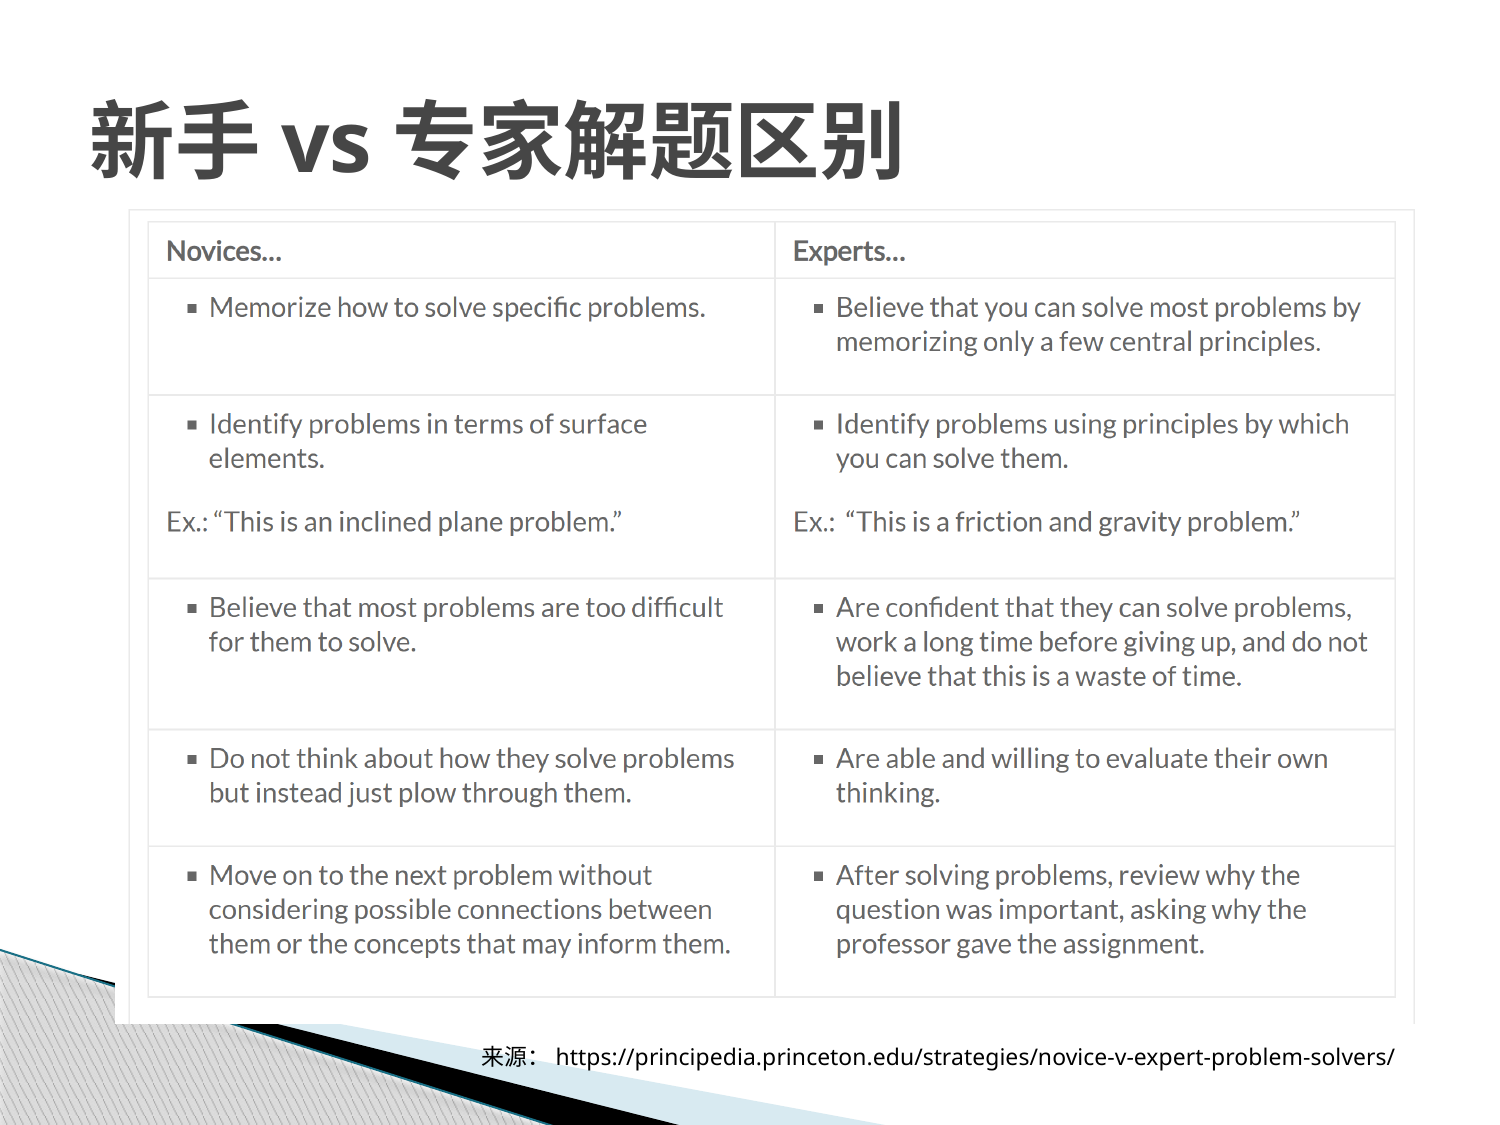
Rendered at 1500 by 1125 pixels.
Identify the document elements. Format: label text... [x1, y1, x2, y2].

title 新手vs专家解题区别 [75, 45, 1425, 233]
text_box 来源：https://principedia.princeton.edu/strategies/novice-v-expert-problem-solvers/ [466, 1035, 1471, 1078]
picture [115, 195, 1424, 1024]
